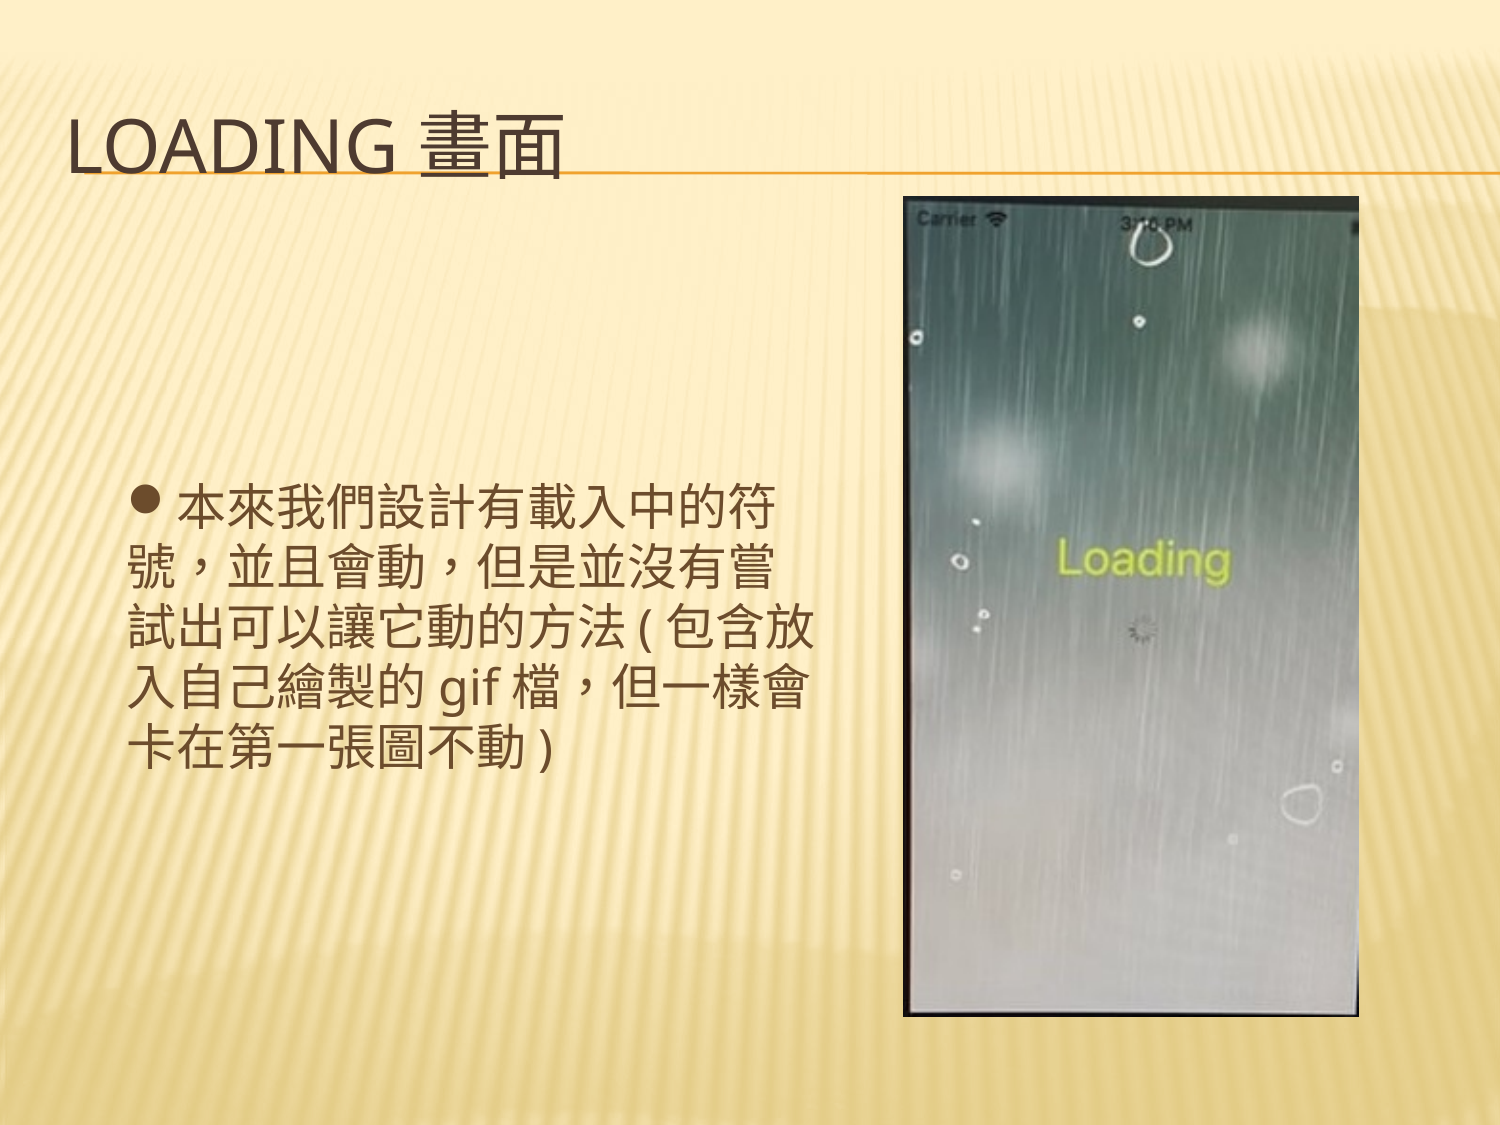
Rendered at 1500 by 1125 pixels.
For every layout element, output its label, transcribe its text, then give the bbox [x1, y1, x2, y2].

text_box 本來我們設計有載入中的符號，並且會動，但是並沒有嘗試出可以讓它動的方法(包含放入自己繪製的gif檔，但一樣會卡在第一張圖不動) [112, 467, 833, 783]
title Loading畫面 [50, 75, 1475, 213]
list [903, 195, 1359, 1018]
